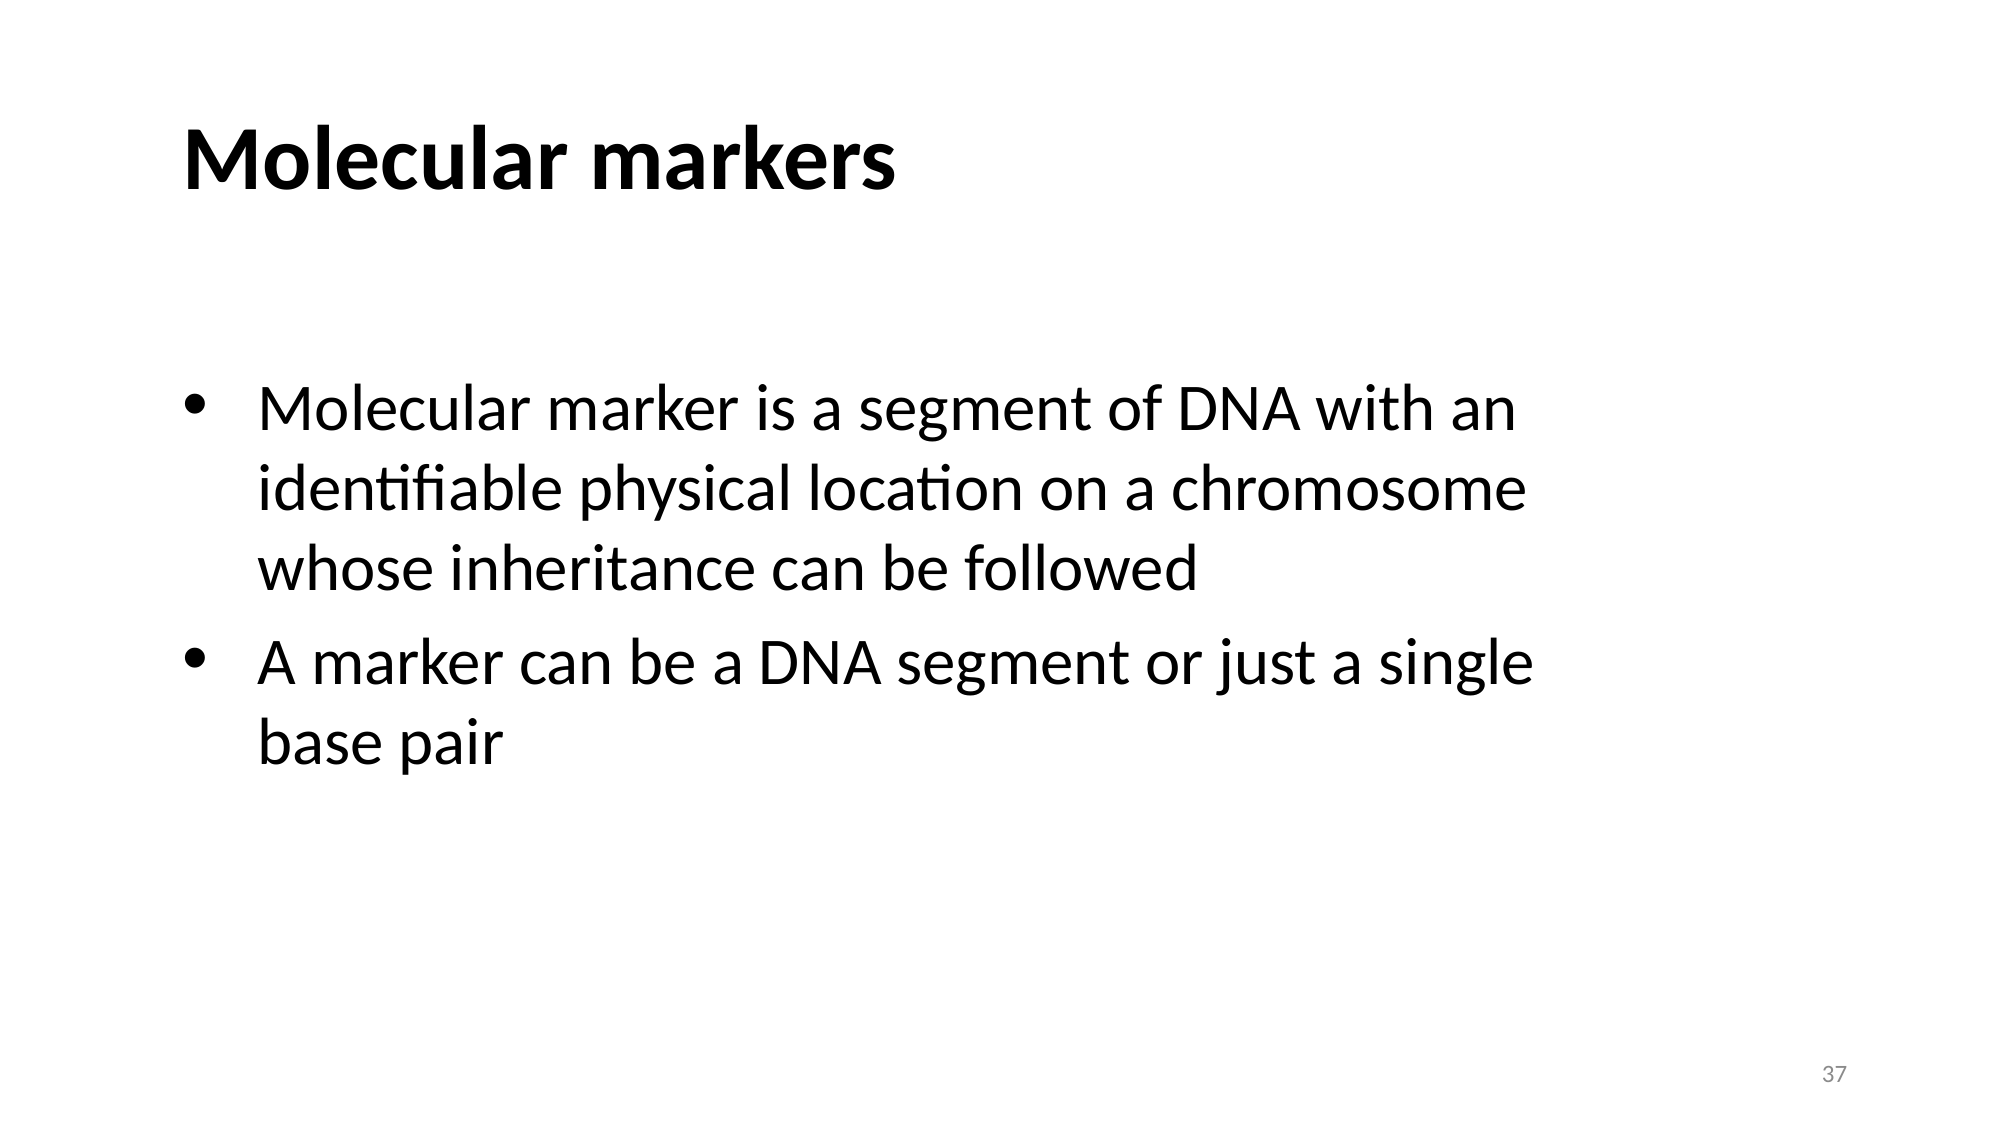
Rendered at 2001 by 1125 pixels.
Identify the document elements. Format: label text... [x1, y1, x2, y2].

text_box Molecular markers [168, 93, 1526, 213]
text_box Molecular marker is a segment of DNA with an identifiable physical location on a chromosome whose inheritance can be followed A marker can be a DNA segment or just a single base pair [168, 355, 1607, 879]
slide_number 37 [1412, 1042, 1863, 1103]
